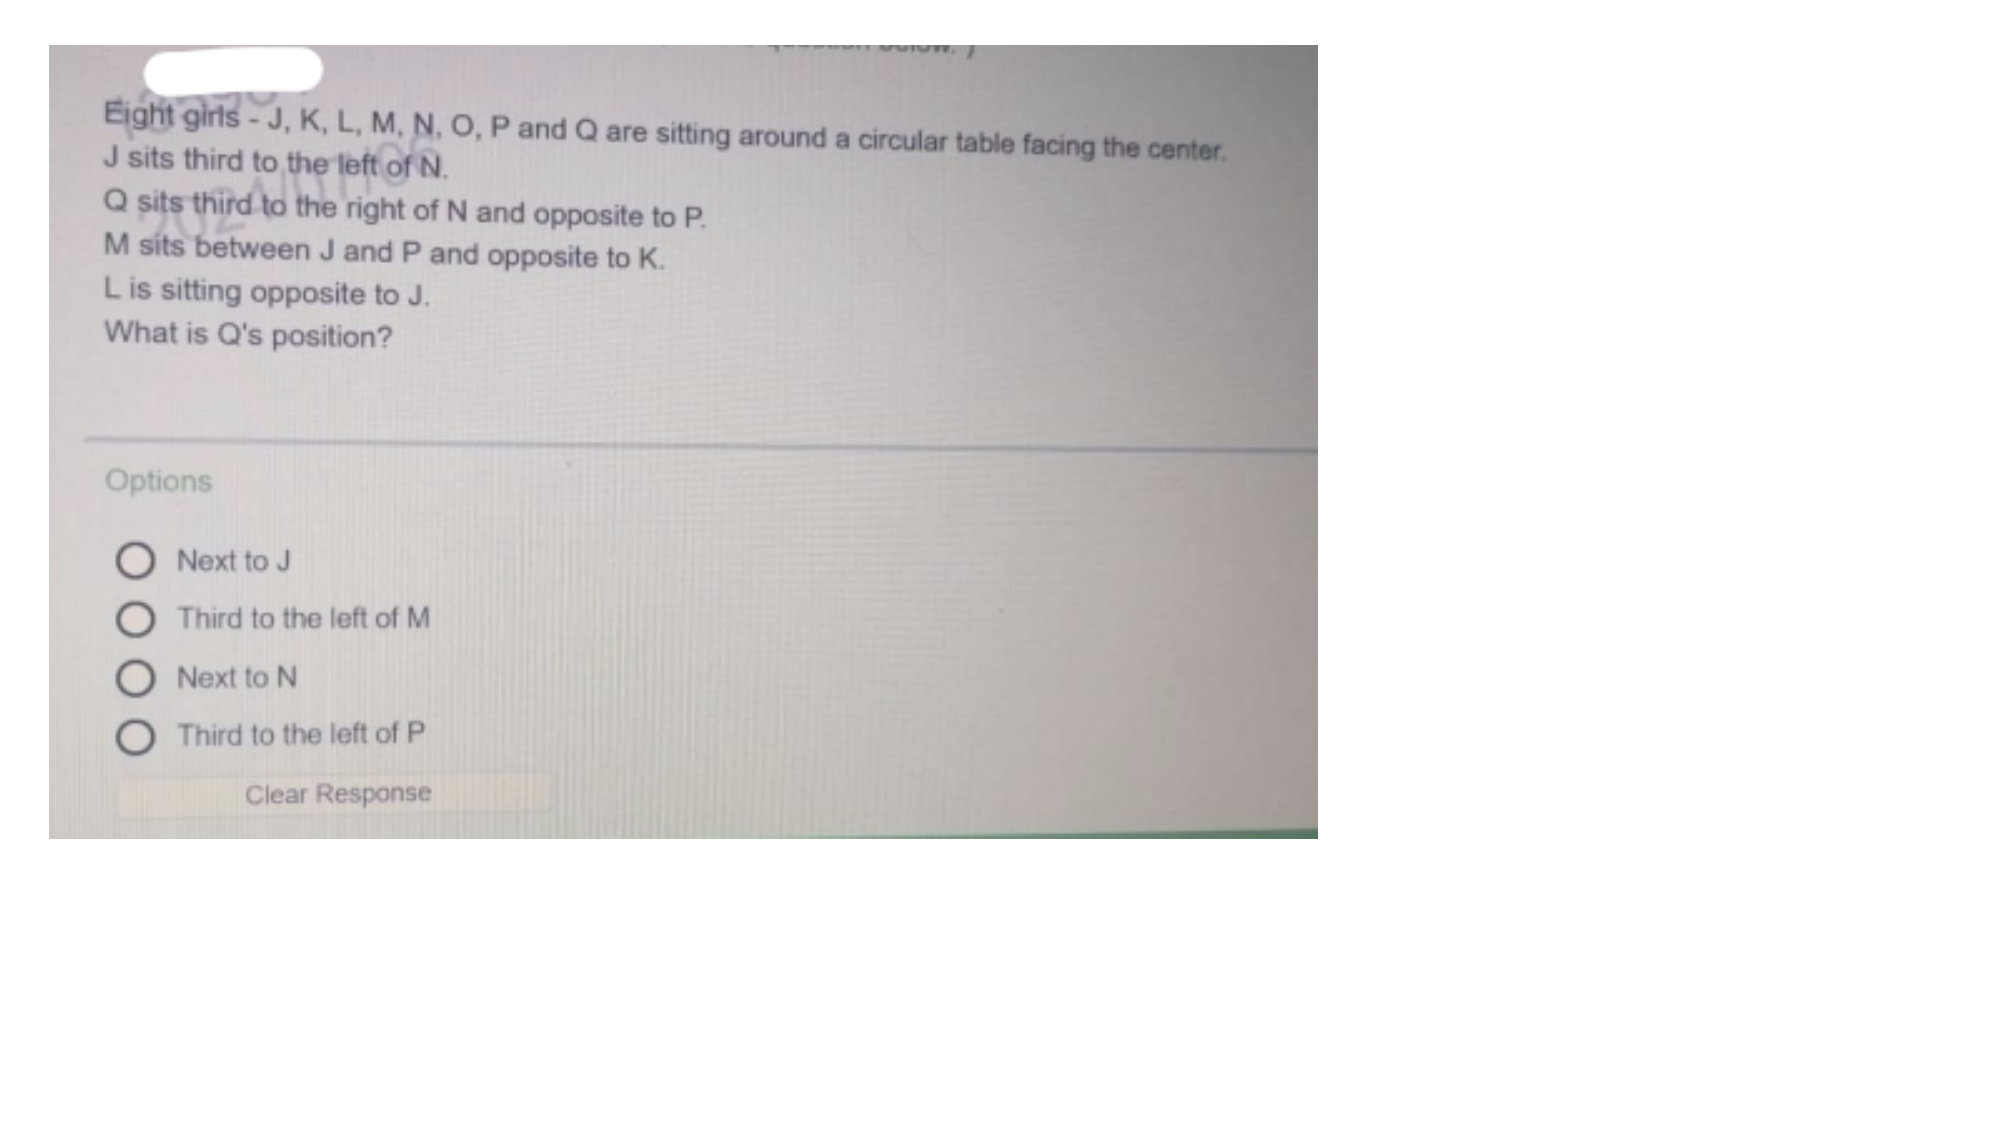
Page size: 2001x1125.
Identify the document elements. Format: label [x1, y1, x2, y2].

picture [49, 45, 1318, 839]
